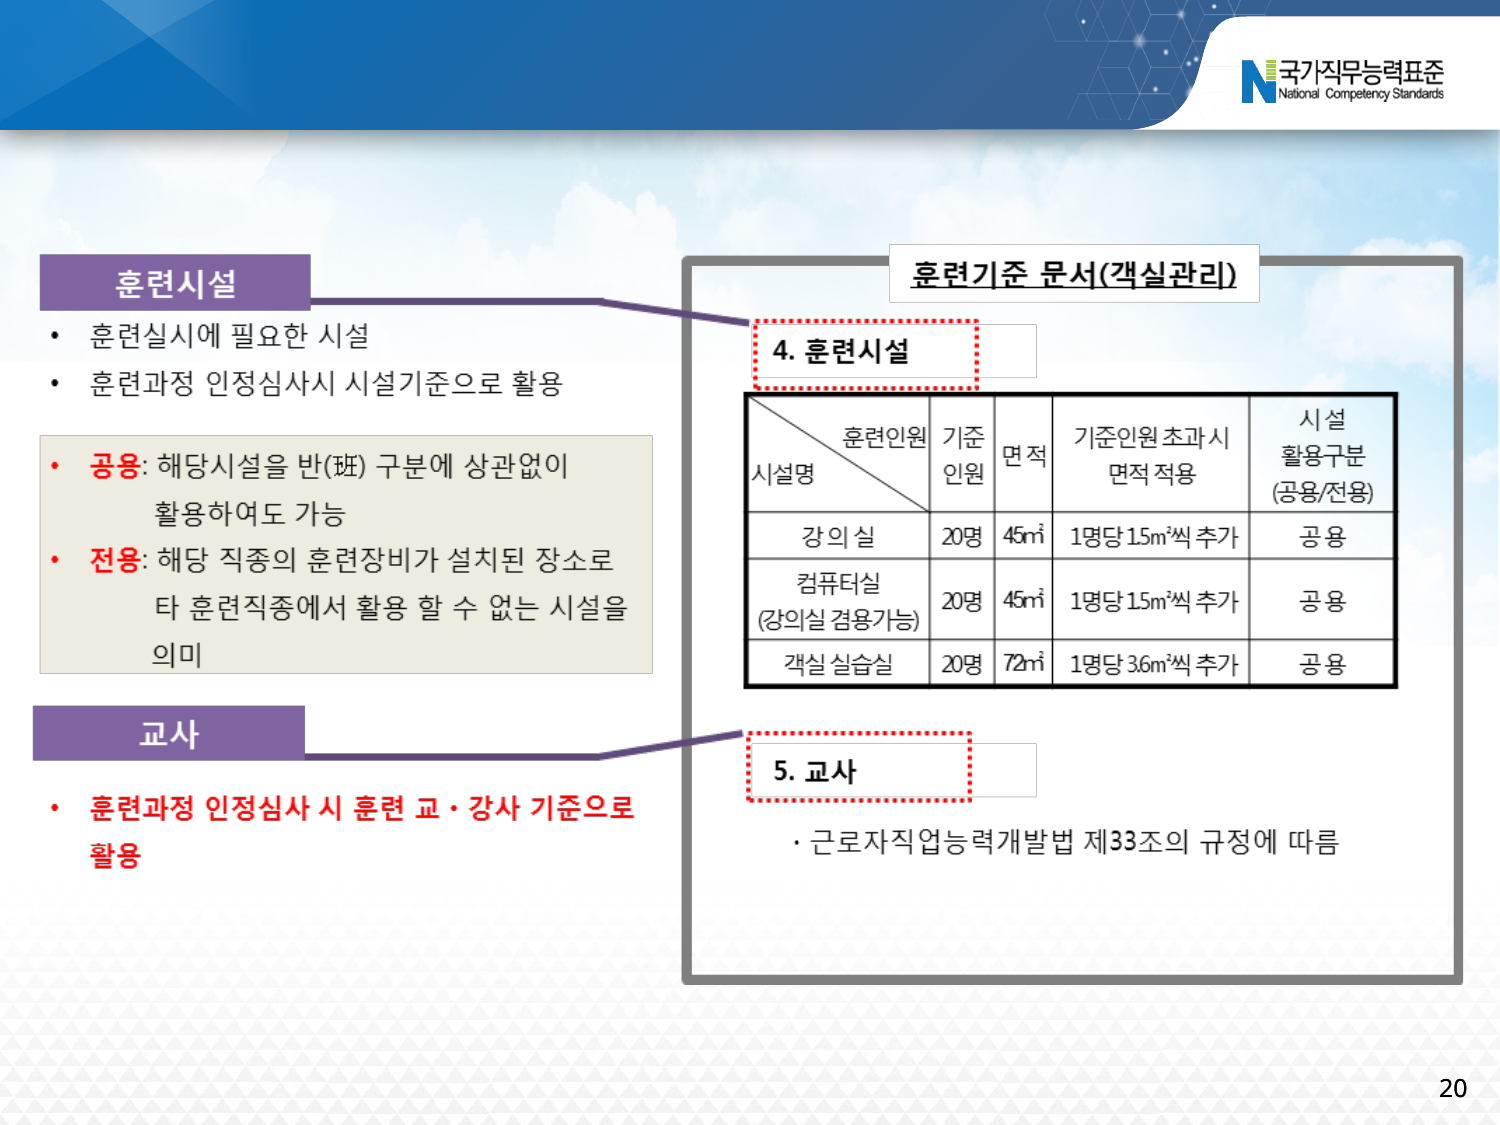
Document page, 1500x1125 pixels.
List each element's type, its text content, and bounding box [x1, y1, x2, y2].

picture [0, 130, 1500, 1125]
picture [1044, 0, 1276, 120]
text_box 20 [1132, 1065, 1483, 1125]
text_box NCS 기반 훈련기준 항목별 이해 [29, 19, 916, 99]
